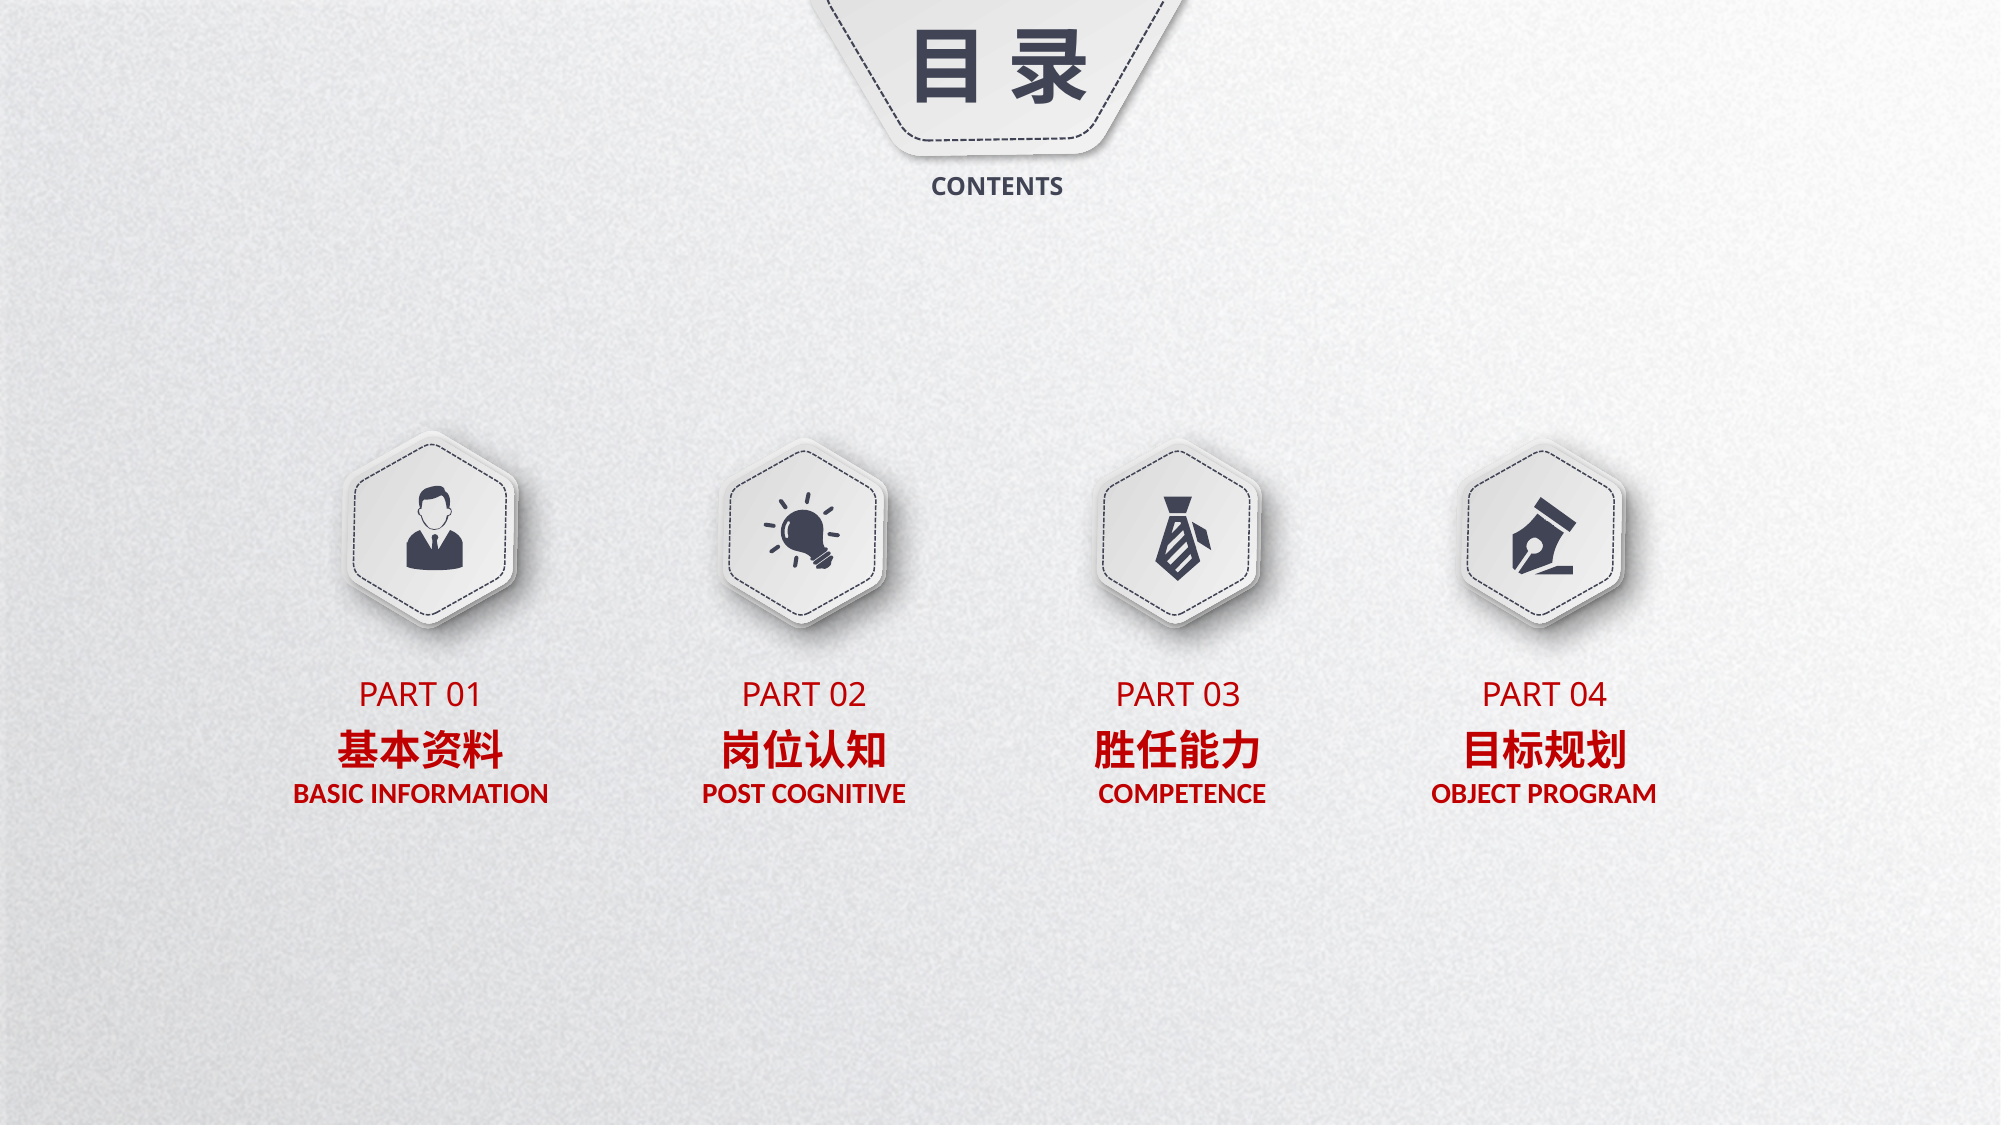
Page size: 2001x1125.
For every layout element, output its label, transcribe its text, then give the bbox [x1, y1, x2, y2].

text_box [1081, 447, 1271, 619]
text_box PART 03 胜任能力 COMPETENCE [1075, 654, 1282, 817]
text_box CONTENTS [916, 162, 1079, 208]
text_box [810, 0, 1182, 156]
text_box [406, 480, 463, 571]
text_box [1446, 447, 1636, 619]
text_box PART 01 基本资料 BASIC INFORMATION [278, 654, 564, 817]
text_box [827, 0, 1165, 141]
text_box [707, 447, 897, 619]
text_box PART 04 目标规划 OBJECT PROGRAM [1416, 654, 1673, 817]
text_box PART 02 岗位认知 POST COGNITIVE [687, 654, 922, 817]
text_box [331, 440, 528, 619]
picture [0, 0, 2001, 1125]
